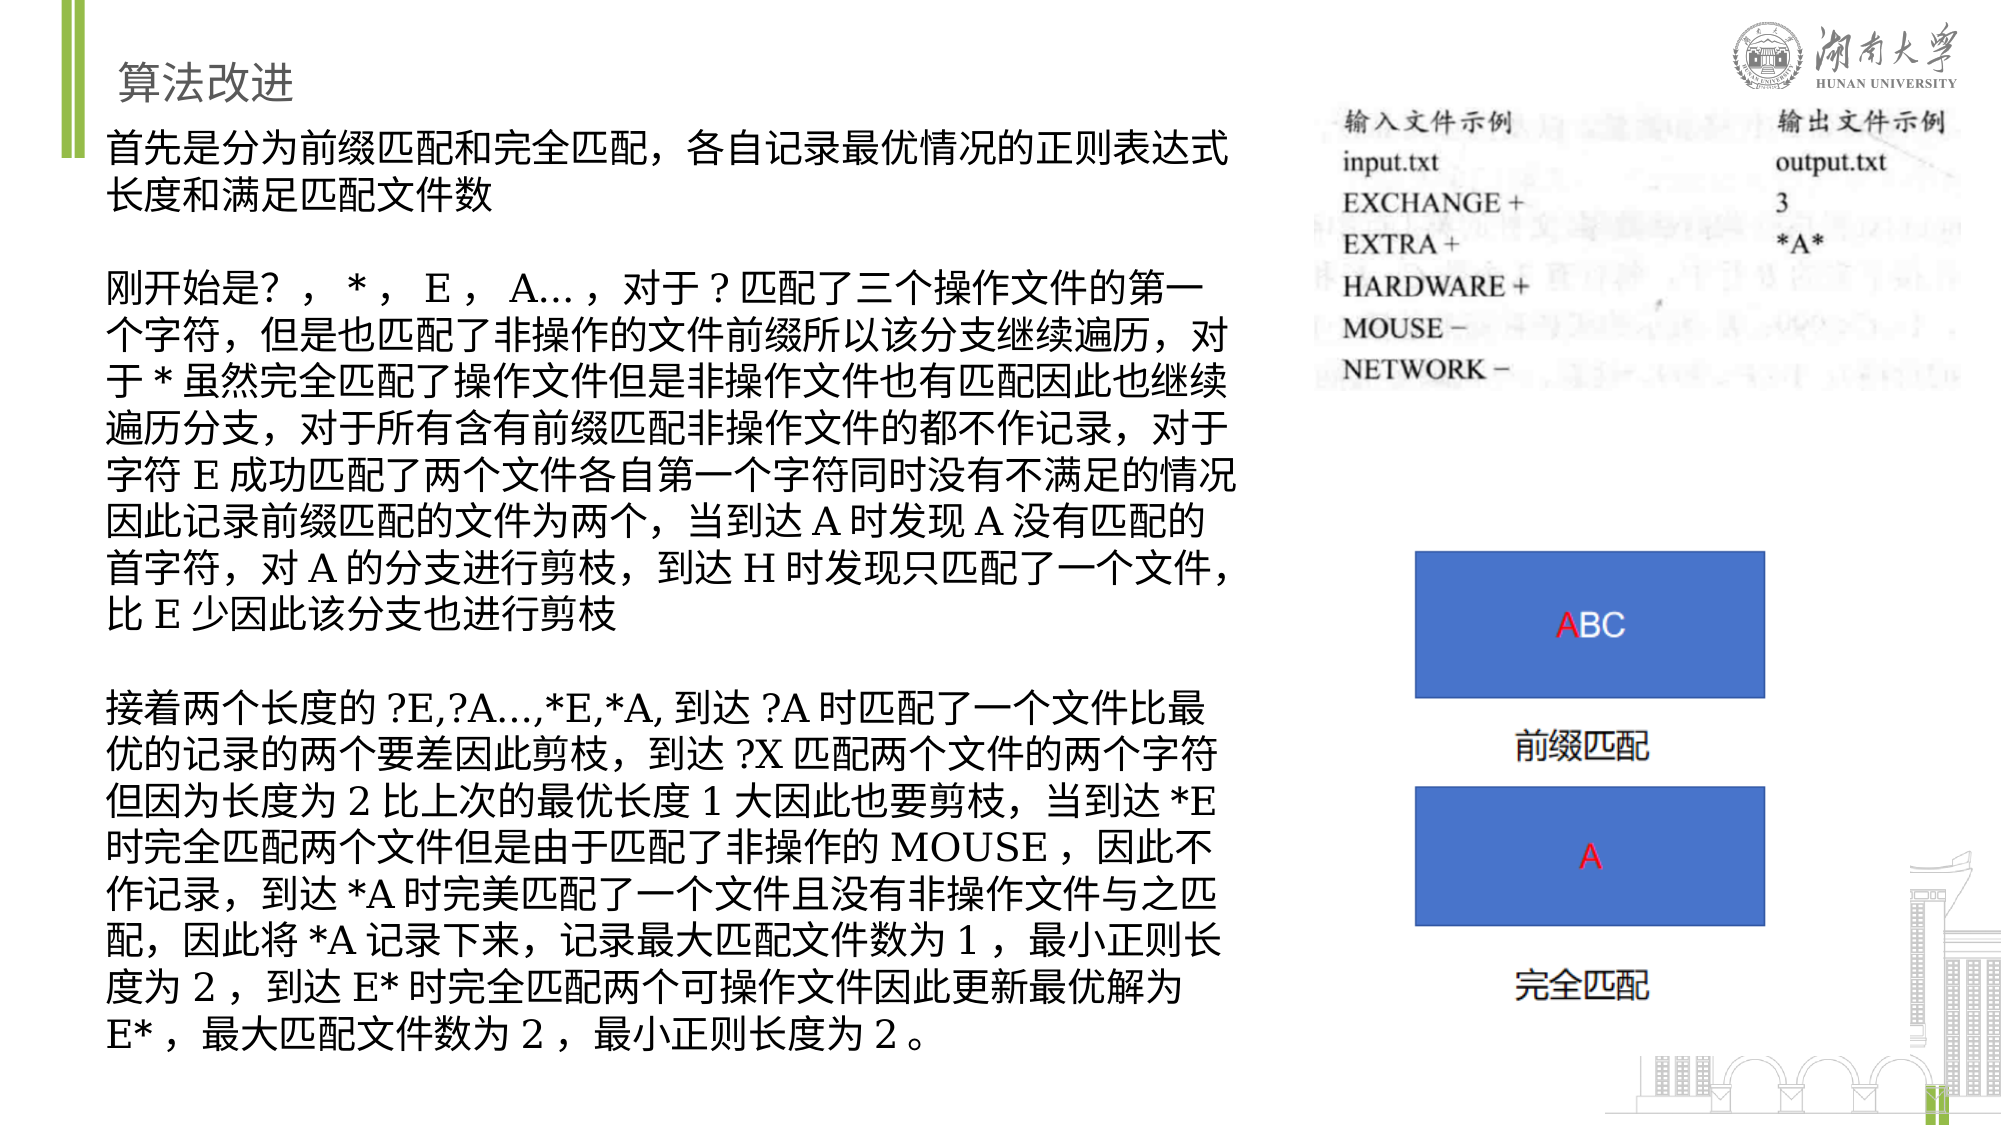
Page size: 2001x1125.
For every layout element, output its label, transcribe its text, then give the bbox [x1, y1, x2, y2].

text_box 算法改进 [102, 47, 311, 116]
picture [1314, 16, 1961, 391]
text_box 首先是分为前缀匹配和完全匹配，各自记录最优情况的正则表达式长度和满足匹配文件数 刚开始是？，*，E，A...，对于?匹配了三个操作文件的第一个字符，但是也匹配了非操作的文件前缀所以该分支继续遍历，对于*虽然完全匹配了操作文件但是非操作文件也有匹配因此也继续遍历分支，对于所有含有前缀匹配非操作文件的都不作记录，对于字符E成功匹配了两个文件各自第一个字符同时没有不满足的情况因此记录前缀匹配的文件为两个，当到达A时发现A没有匹配的首字符，对A的分支进行剪枝，到达H时发现只匹配了一个文件，比E少因此该分支也进行剪枝 接着两个长度的?E,?A...,*E,*A,到达?A时匹配了一个文件比最优的记录的两个要差因此剪枝，到达?X匹配两个文件的两个字符但因为长度为2比上次的最优长度1大因此也要剪枝，当到达*E时完全匹配两个文件但是由于匹配了非操作的MOUSE，因此不作记录，到达*A时完美匹配了一个文件且没有非操作文件与之匹配，因此将*A记录下来，记录最大匹配文件数为1，最小正则长度为2，到达E*时完全匹配两个可操作文件因此更新最优解为E*，最大匹配文件数为2，最小正则长度为2。 [90, 116, 1257, 1110]
picture [1302, 455, 2001, 1120]
